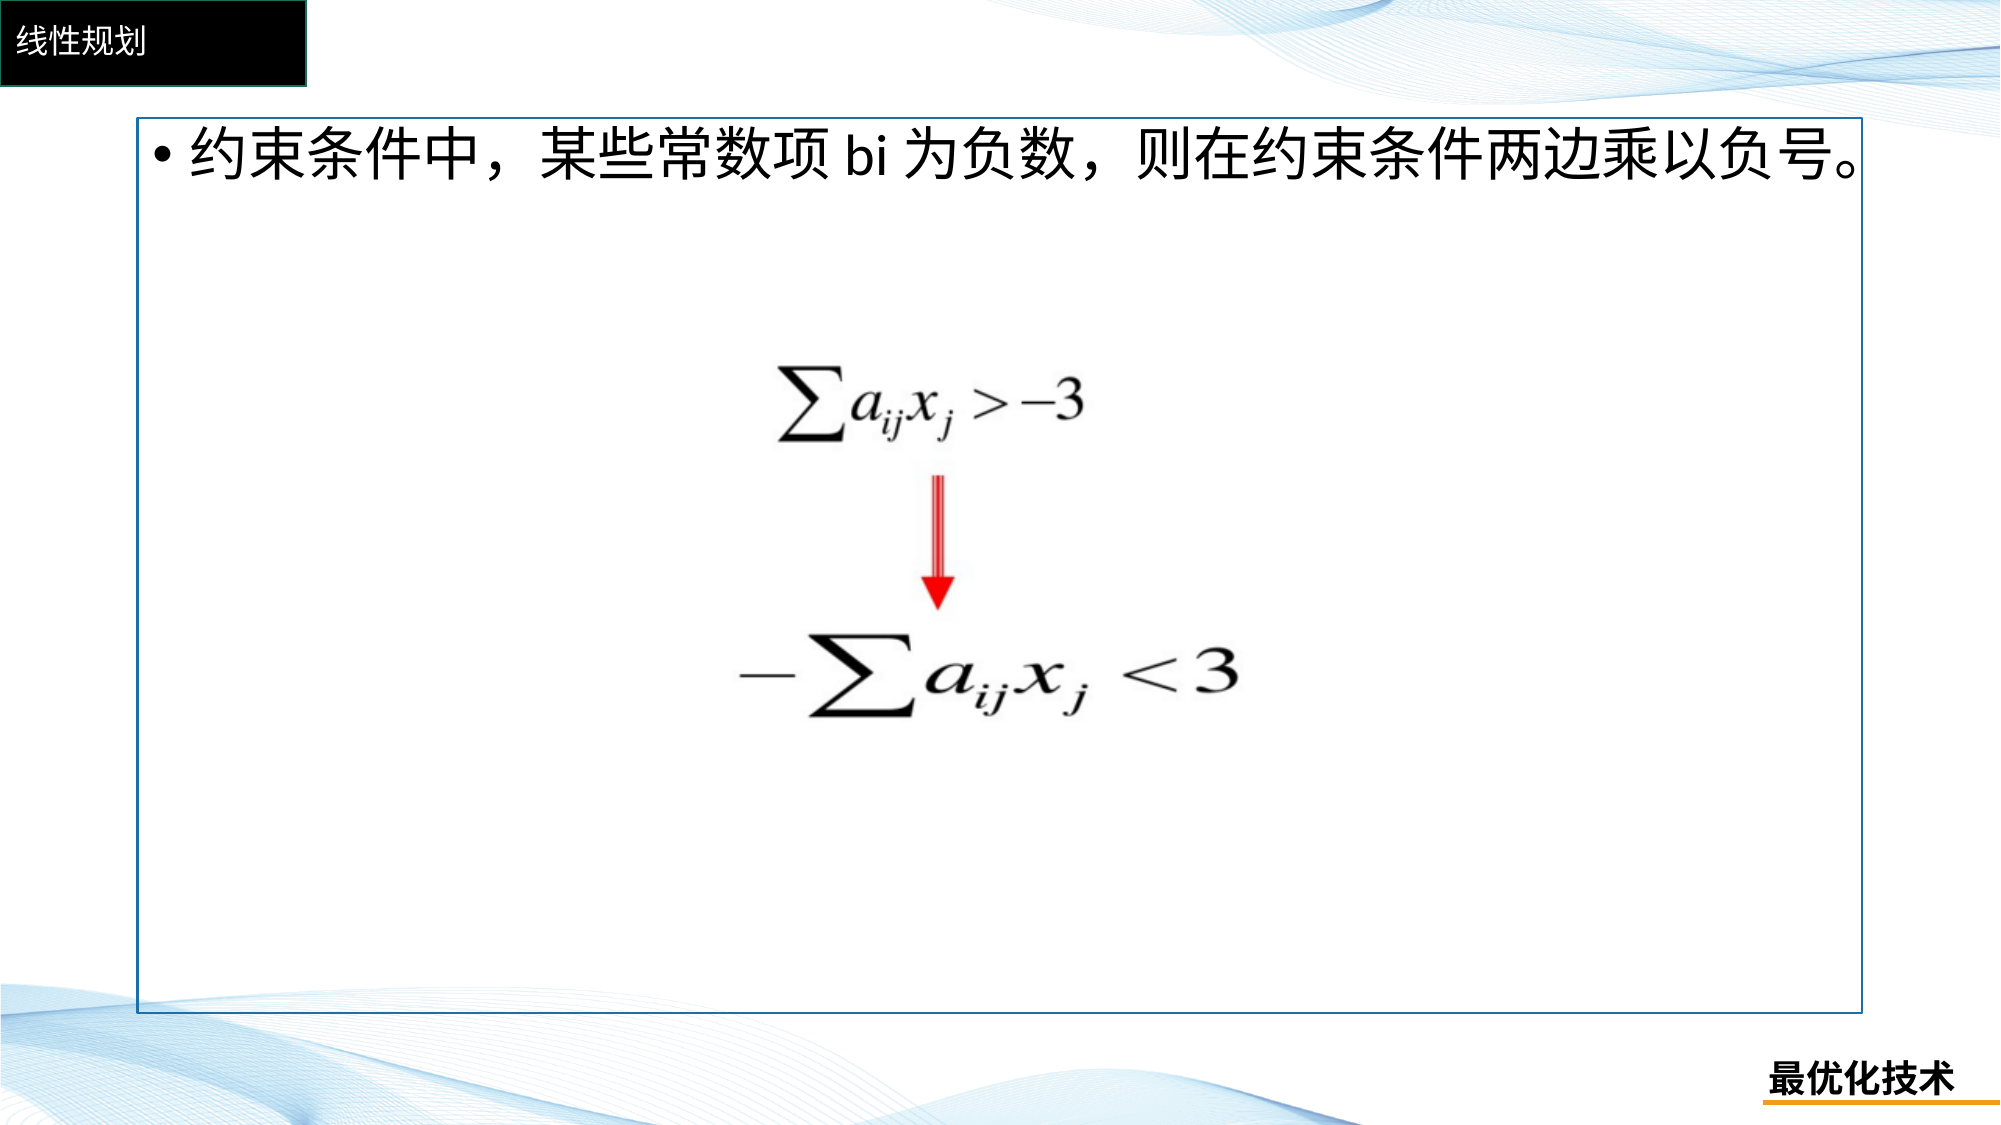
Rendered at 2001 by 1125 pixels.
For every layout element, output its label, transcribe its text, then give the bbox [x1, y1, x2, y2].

picture [885, 1, 1999, 148]
picture [2, 977, 1590, 1125]
picture [700, 341, 1300, 784]
title 线性规划 [0, 0, 1725, 86]
list 约束条件中，某些常数项bi为负数，则在约束条件两边乘以负号。 [136, 117, 1863, 1014]
